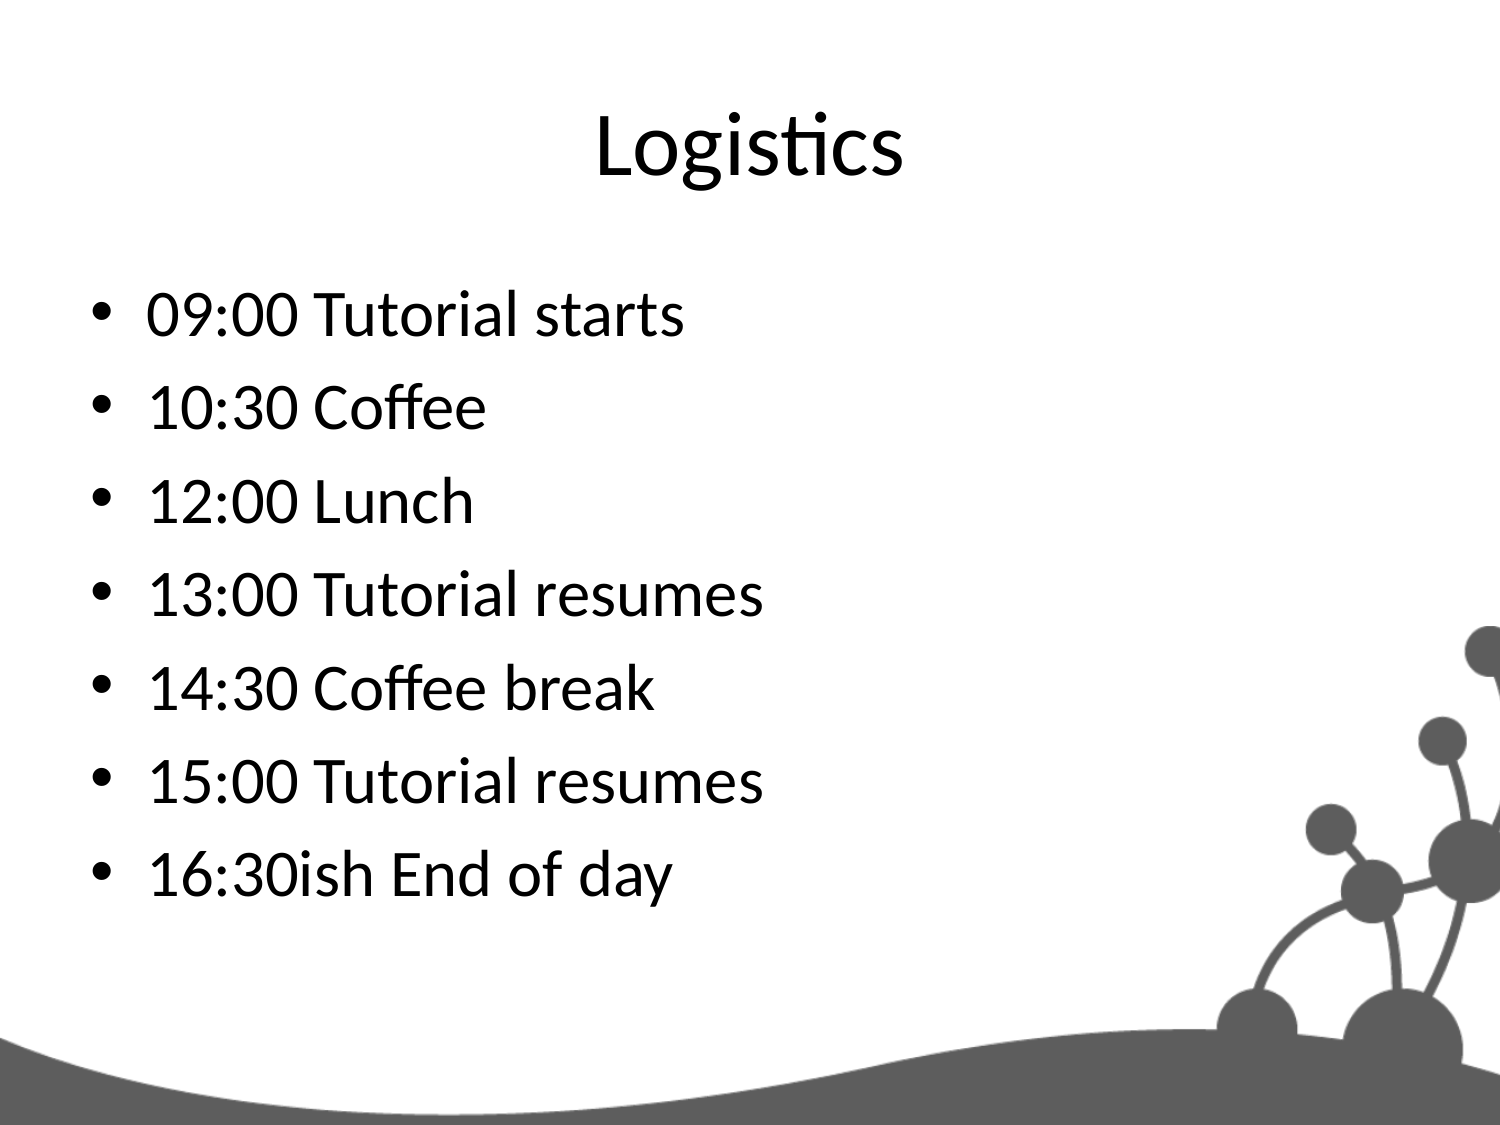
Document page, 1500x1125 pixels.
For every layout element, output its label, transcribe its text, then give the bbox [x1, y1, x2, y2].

list 09:00 Tutorial starts 10:30 Coffee 12:00 Lunch 13:00 Tutorial resumes 14:30 Coffee break 15:00 Tutorial resumes 16:30ish End of day [75, 262, 1425, 1005]
title Logistics [75, 45, 1425, 233]
